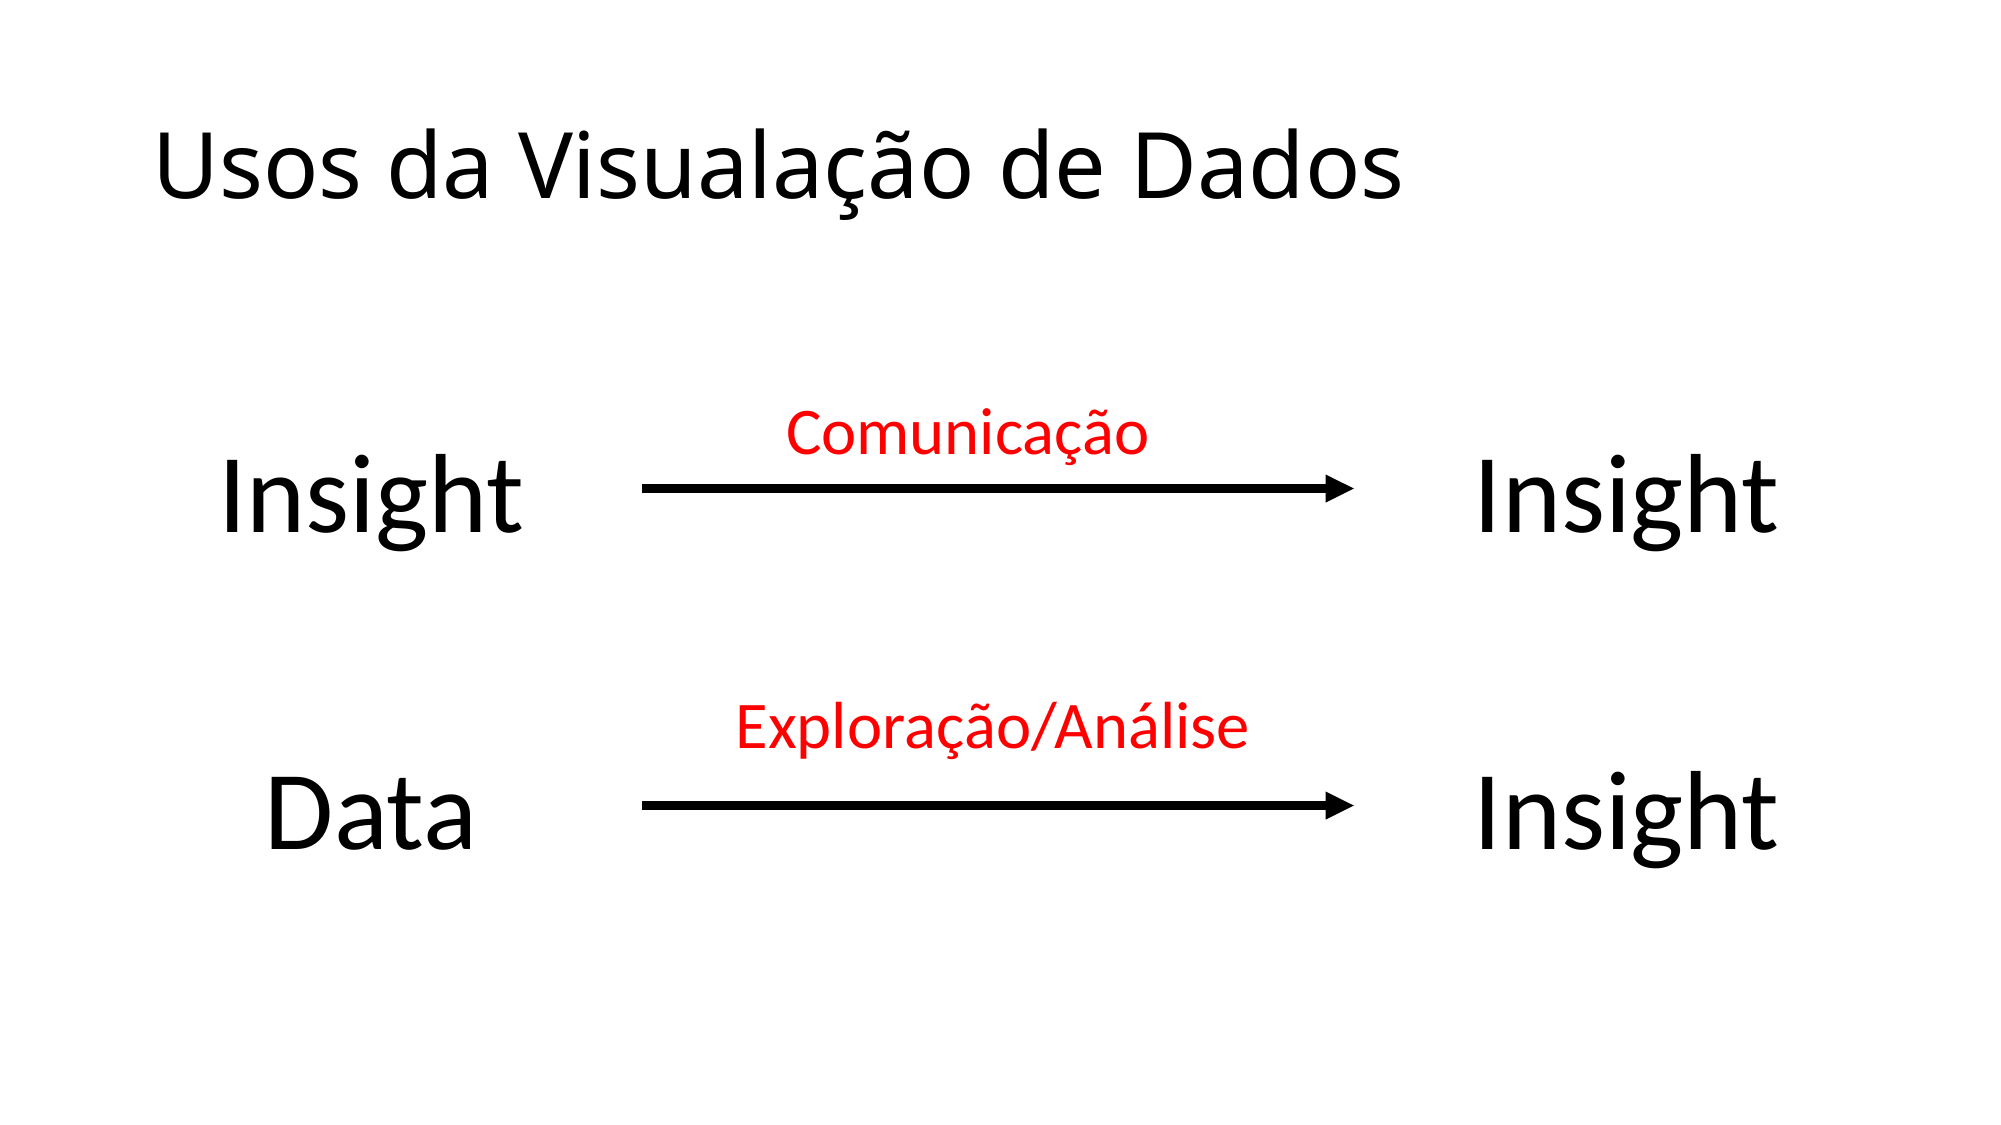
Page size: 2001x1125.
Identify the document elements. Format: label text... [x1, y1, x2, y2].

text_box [100, 674, 1900, 882]
title Usos da Visualação de Dados [137, 59, 1863, 278]
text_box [100, 380, 1900, 565]
